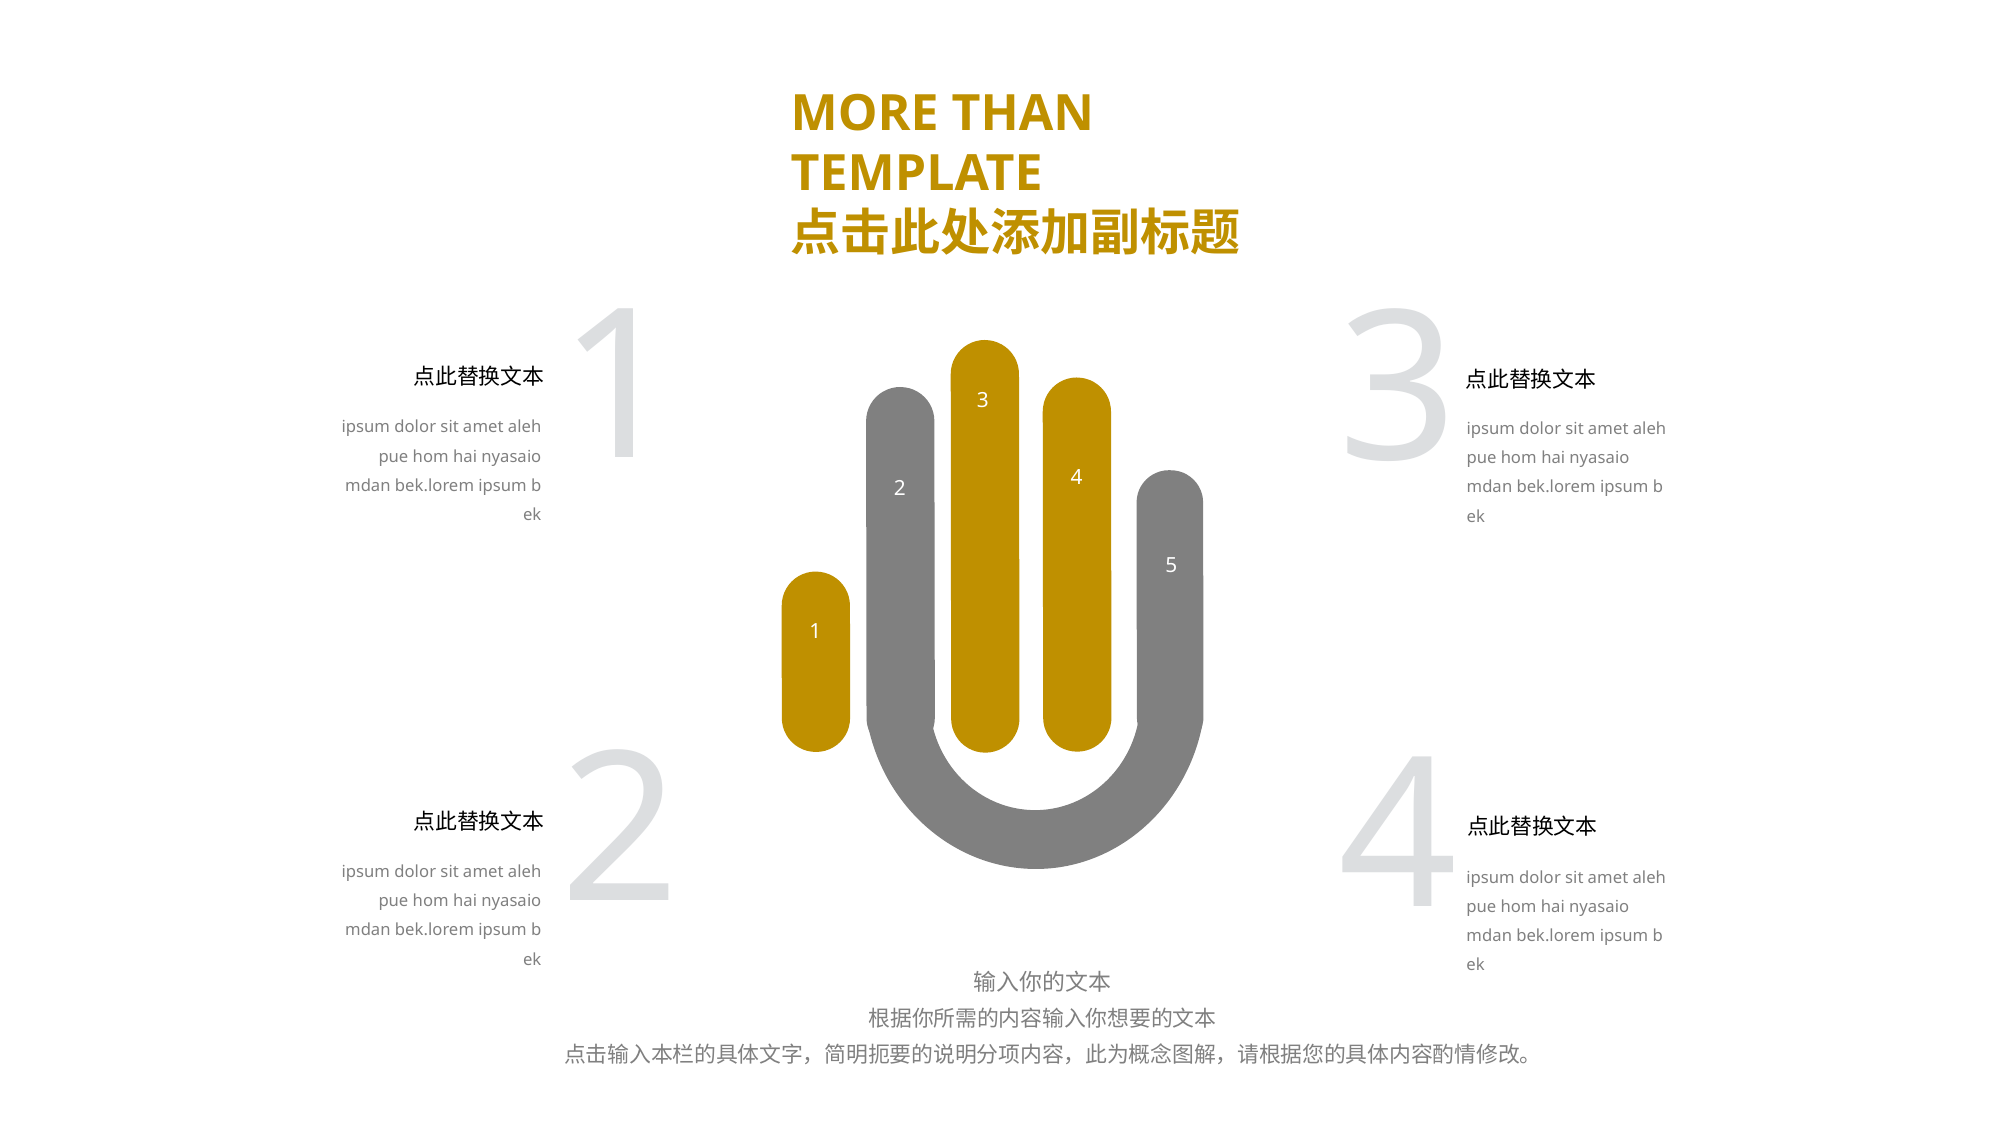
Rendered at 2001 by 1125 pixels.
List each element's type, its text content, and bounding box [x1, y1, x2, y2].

text_box 点此替换文本 [217, 800, 559, 842]
text_box 点此替换文本 [1452, 805, 1613, 847]
text_box 输入你的文本 根据你所需的内容输入你想要的文本 点击输入本栏的具体文字，简明扼要的说明分项内容，此为概念图解，请根据您的具体内容酌情修改。 [533, 950, 1552, 1079]
text_box ipsum dolor sit amet aleh pue hom hai nyasaio mdan bek.lorem ipsum b ek [1451, 401, 1686, 533]
text_box 点此替换文本 [217, 355, 559, 397]
text_box 2 [498, 692, 742, 943]
text_box ipsum dolor sit amet aleh pue hom hai nyasaio mdan bek.lorem ipsum b ek [1451, 849, 1686, 982]
text_box MORE THAN TEMPLATE 点击此处添加副标题 [770, 70, 1376, 271]
text_box ipsum dolor sit amet aleh pue hom hai nyasaio mdan bek.lorem ipsum b ek [322, 399, 557, 532]
text_box ipsum dolor sit amet aleh pue hom hai nyasaio mdan bek.lorem ipsum b ek [322, 844, 557, 976]
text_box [767, 339, 1219, 870]
text_box 4 [1276, 698, 1521, 949]
text_box 3 [1276, 251, 1521, 502]
text_box 1 [497, 249, 742, 500]
text_box 点此替换文本 [1451, 358, 1793, 400]
